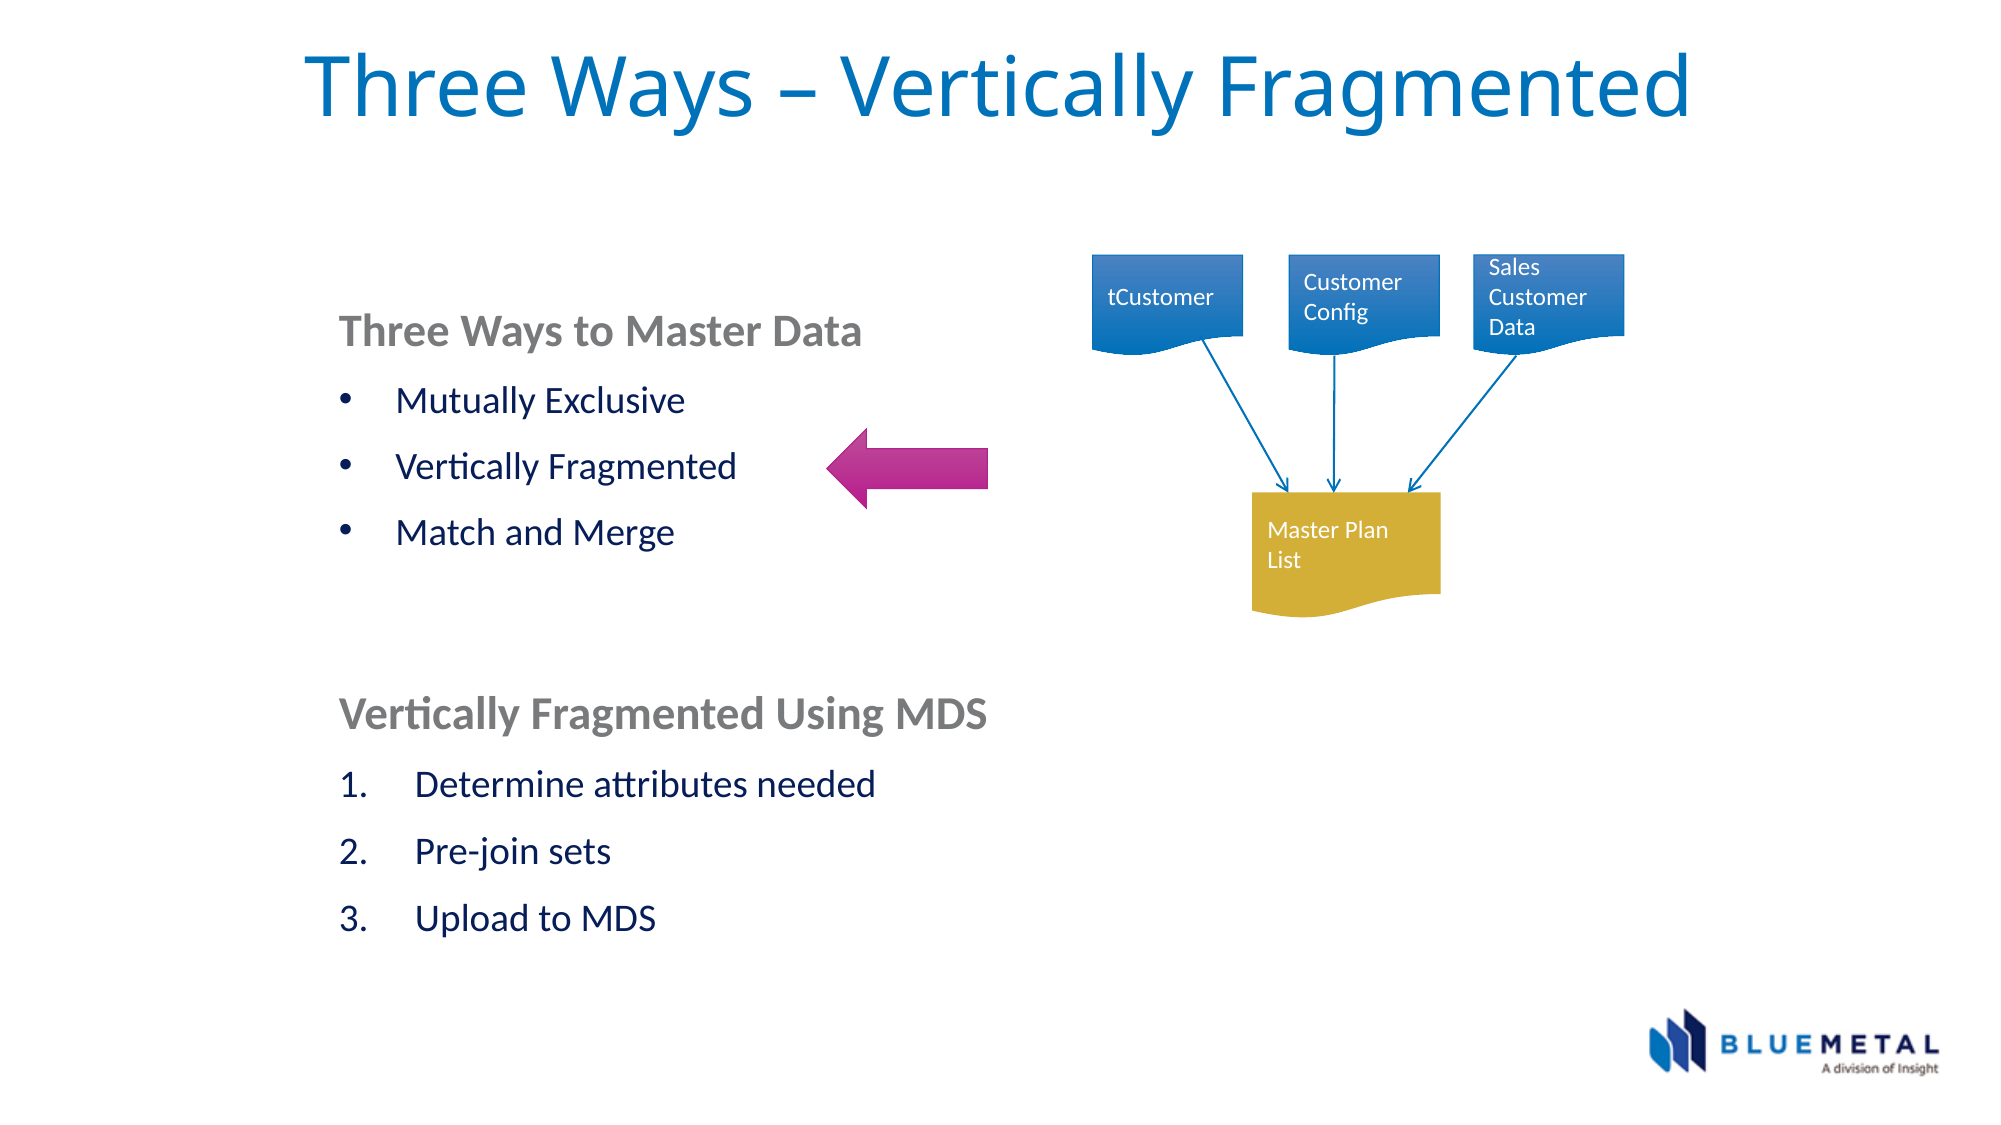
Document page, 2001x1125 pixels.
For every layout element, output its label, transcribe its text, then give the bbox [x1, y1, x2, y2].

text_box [826, 254, 1624, 619]
picture [1634, 993, 1955, 1089]
text_box Vertically Fragmented Using MDS Determine attributes needed Pre-join sets Upload to MDS [323, 660, 1033, 986]
text_box Three Ways to Master Data Mutually Exclusive Vertically Fragmented Match and Merge [323, 276, 826, 602]
list Three Ways – Vertically Fragmented [148, 37, 1852, 158]
